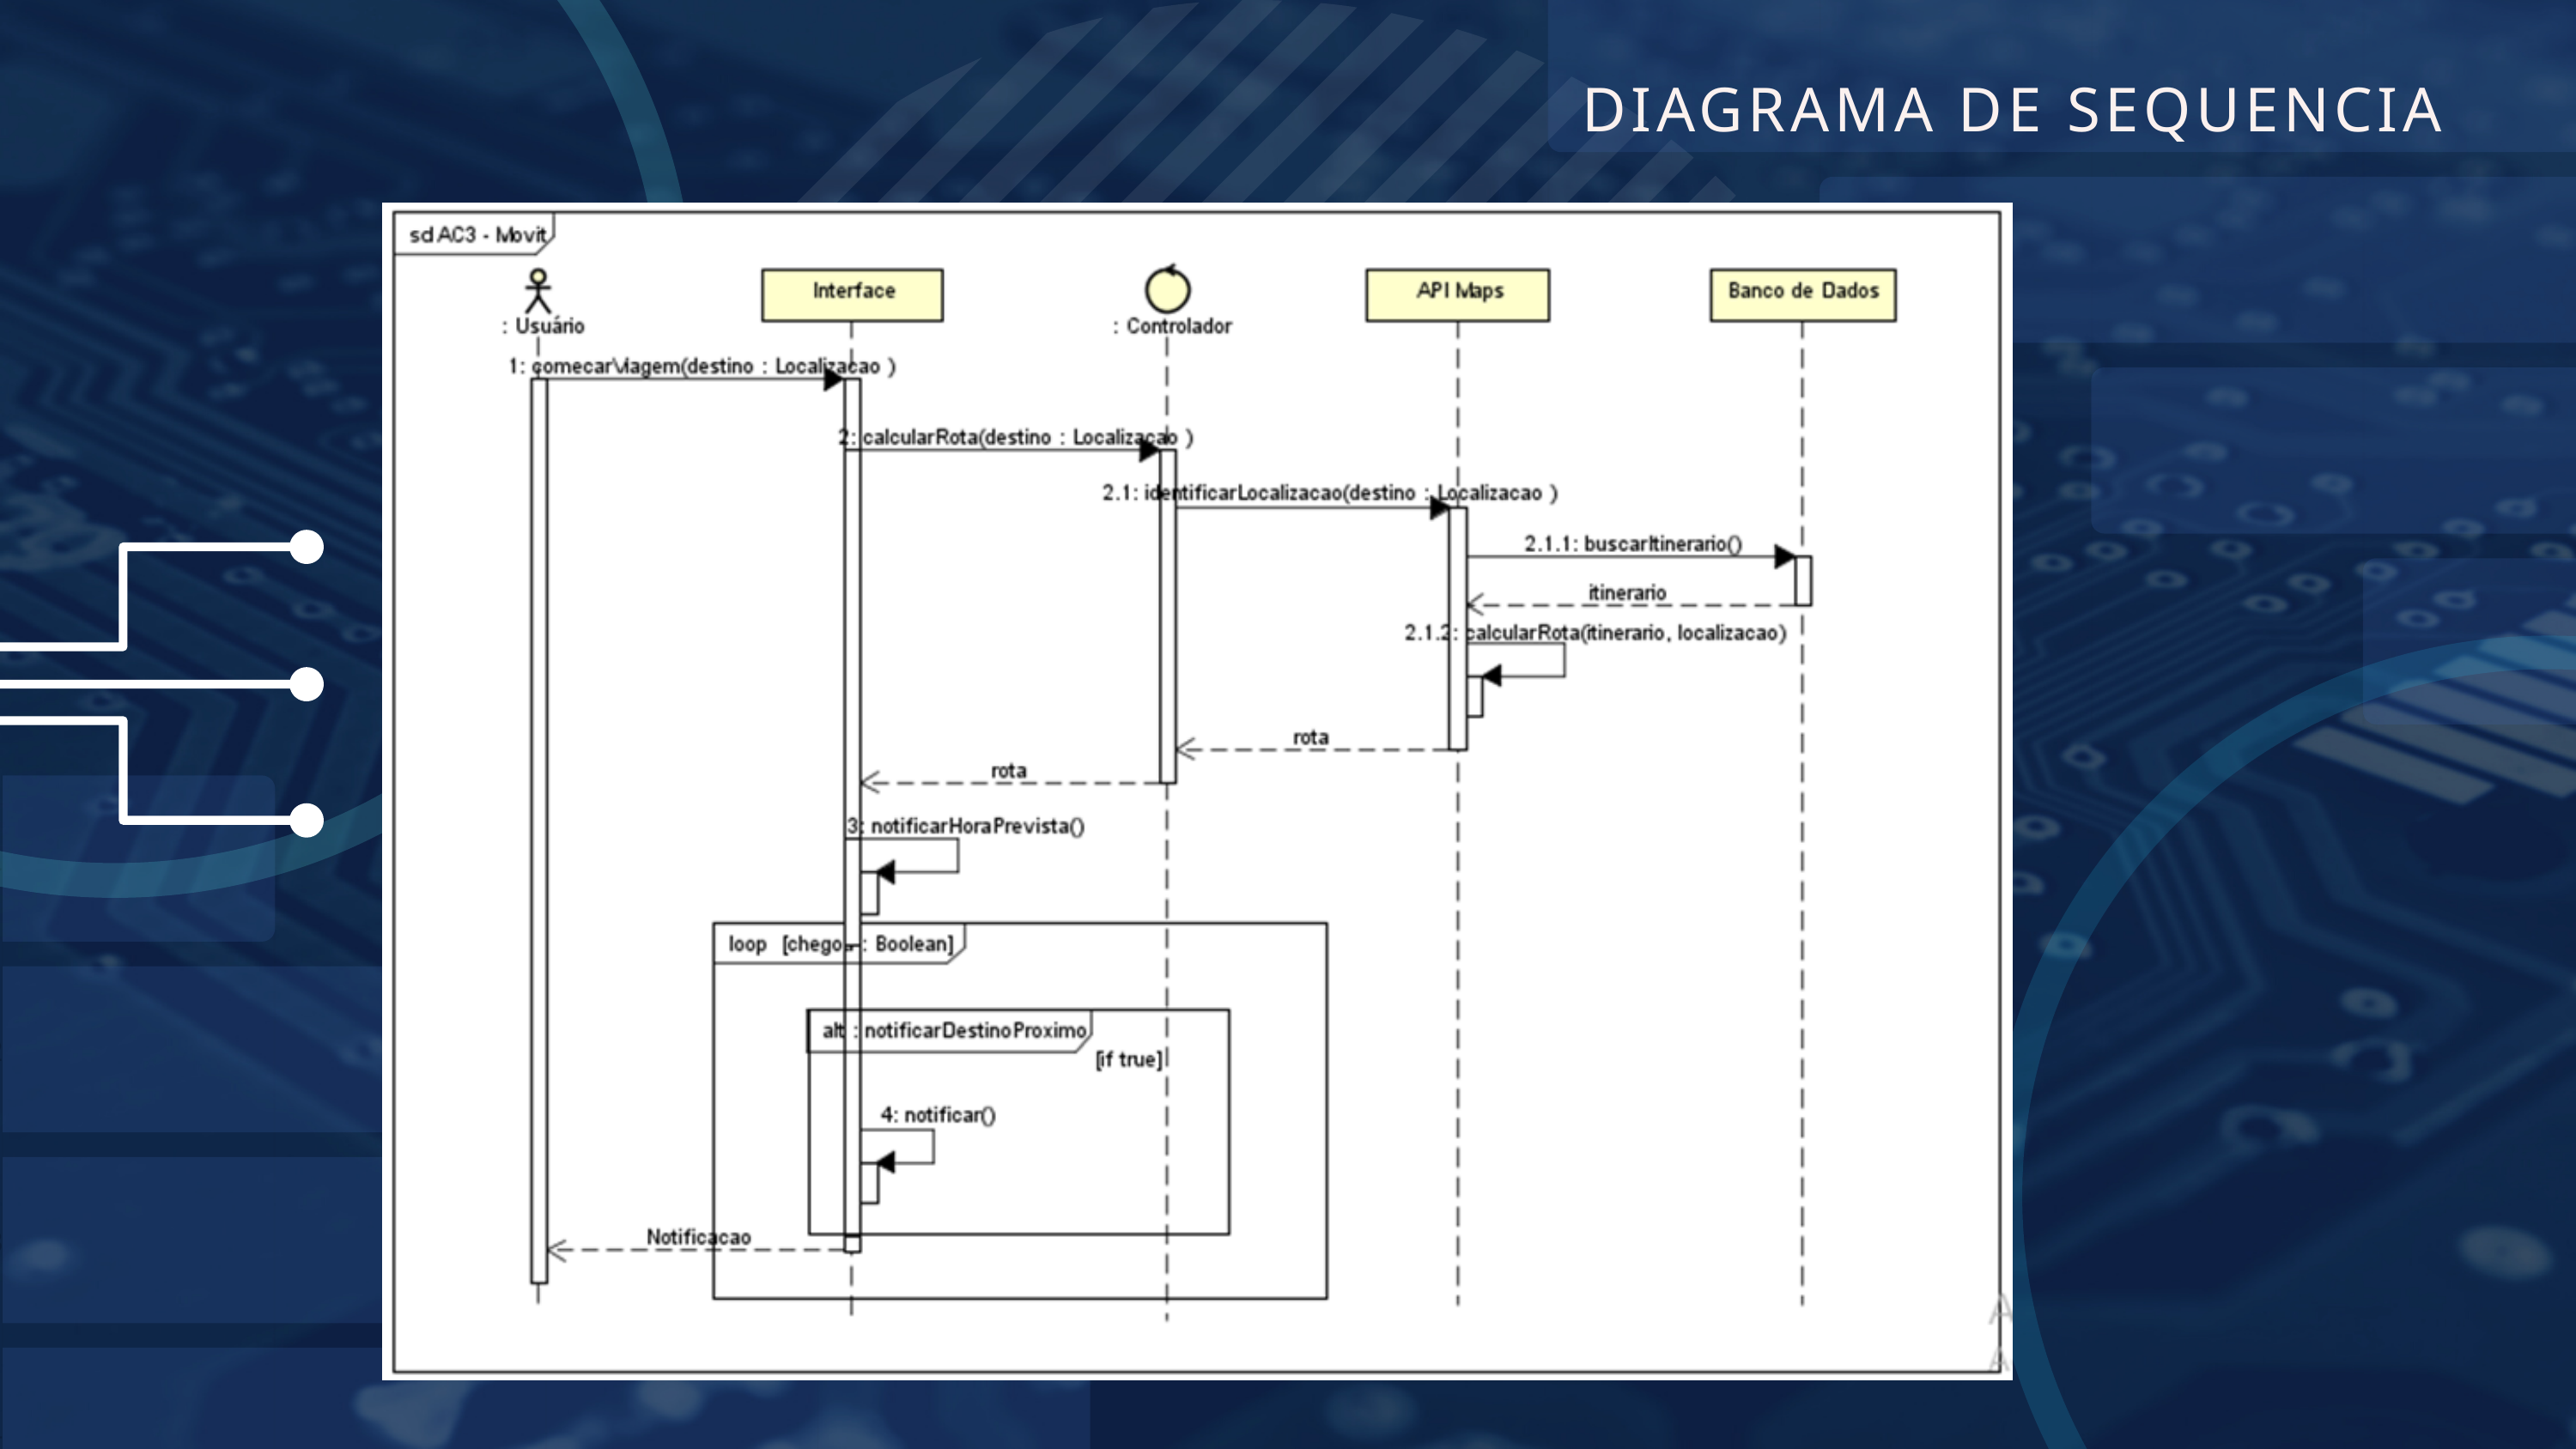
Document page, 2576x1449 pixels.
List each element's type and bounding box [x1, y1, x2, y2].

text_box [1532, 0, 2576, 634]
text_box [0, 906, 1106, 1449]
text_box [0, 432, 230, 936]
picture [382, 203, 2014, 1449]
text_box [1988, 635, 2576, 1449]
text_box [0, 0, 696, 899]
text_box [700, 0, 1528, 201]
